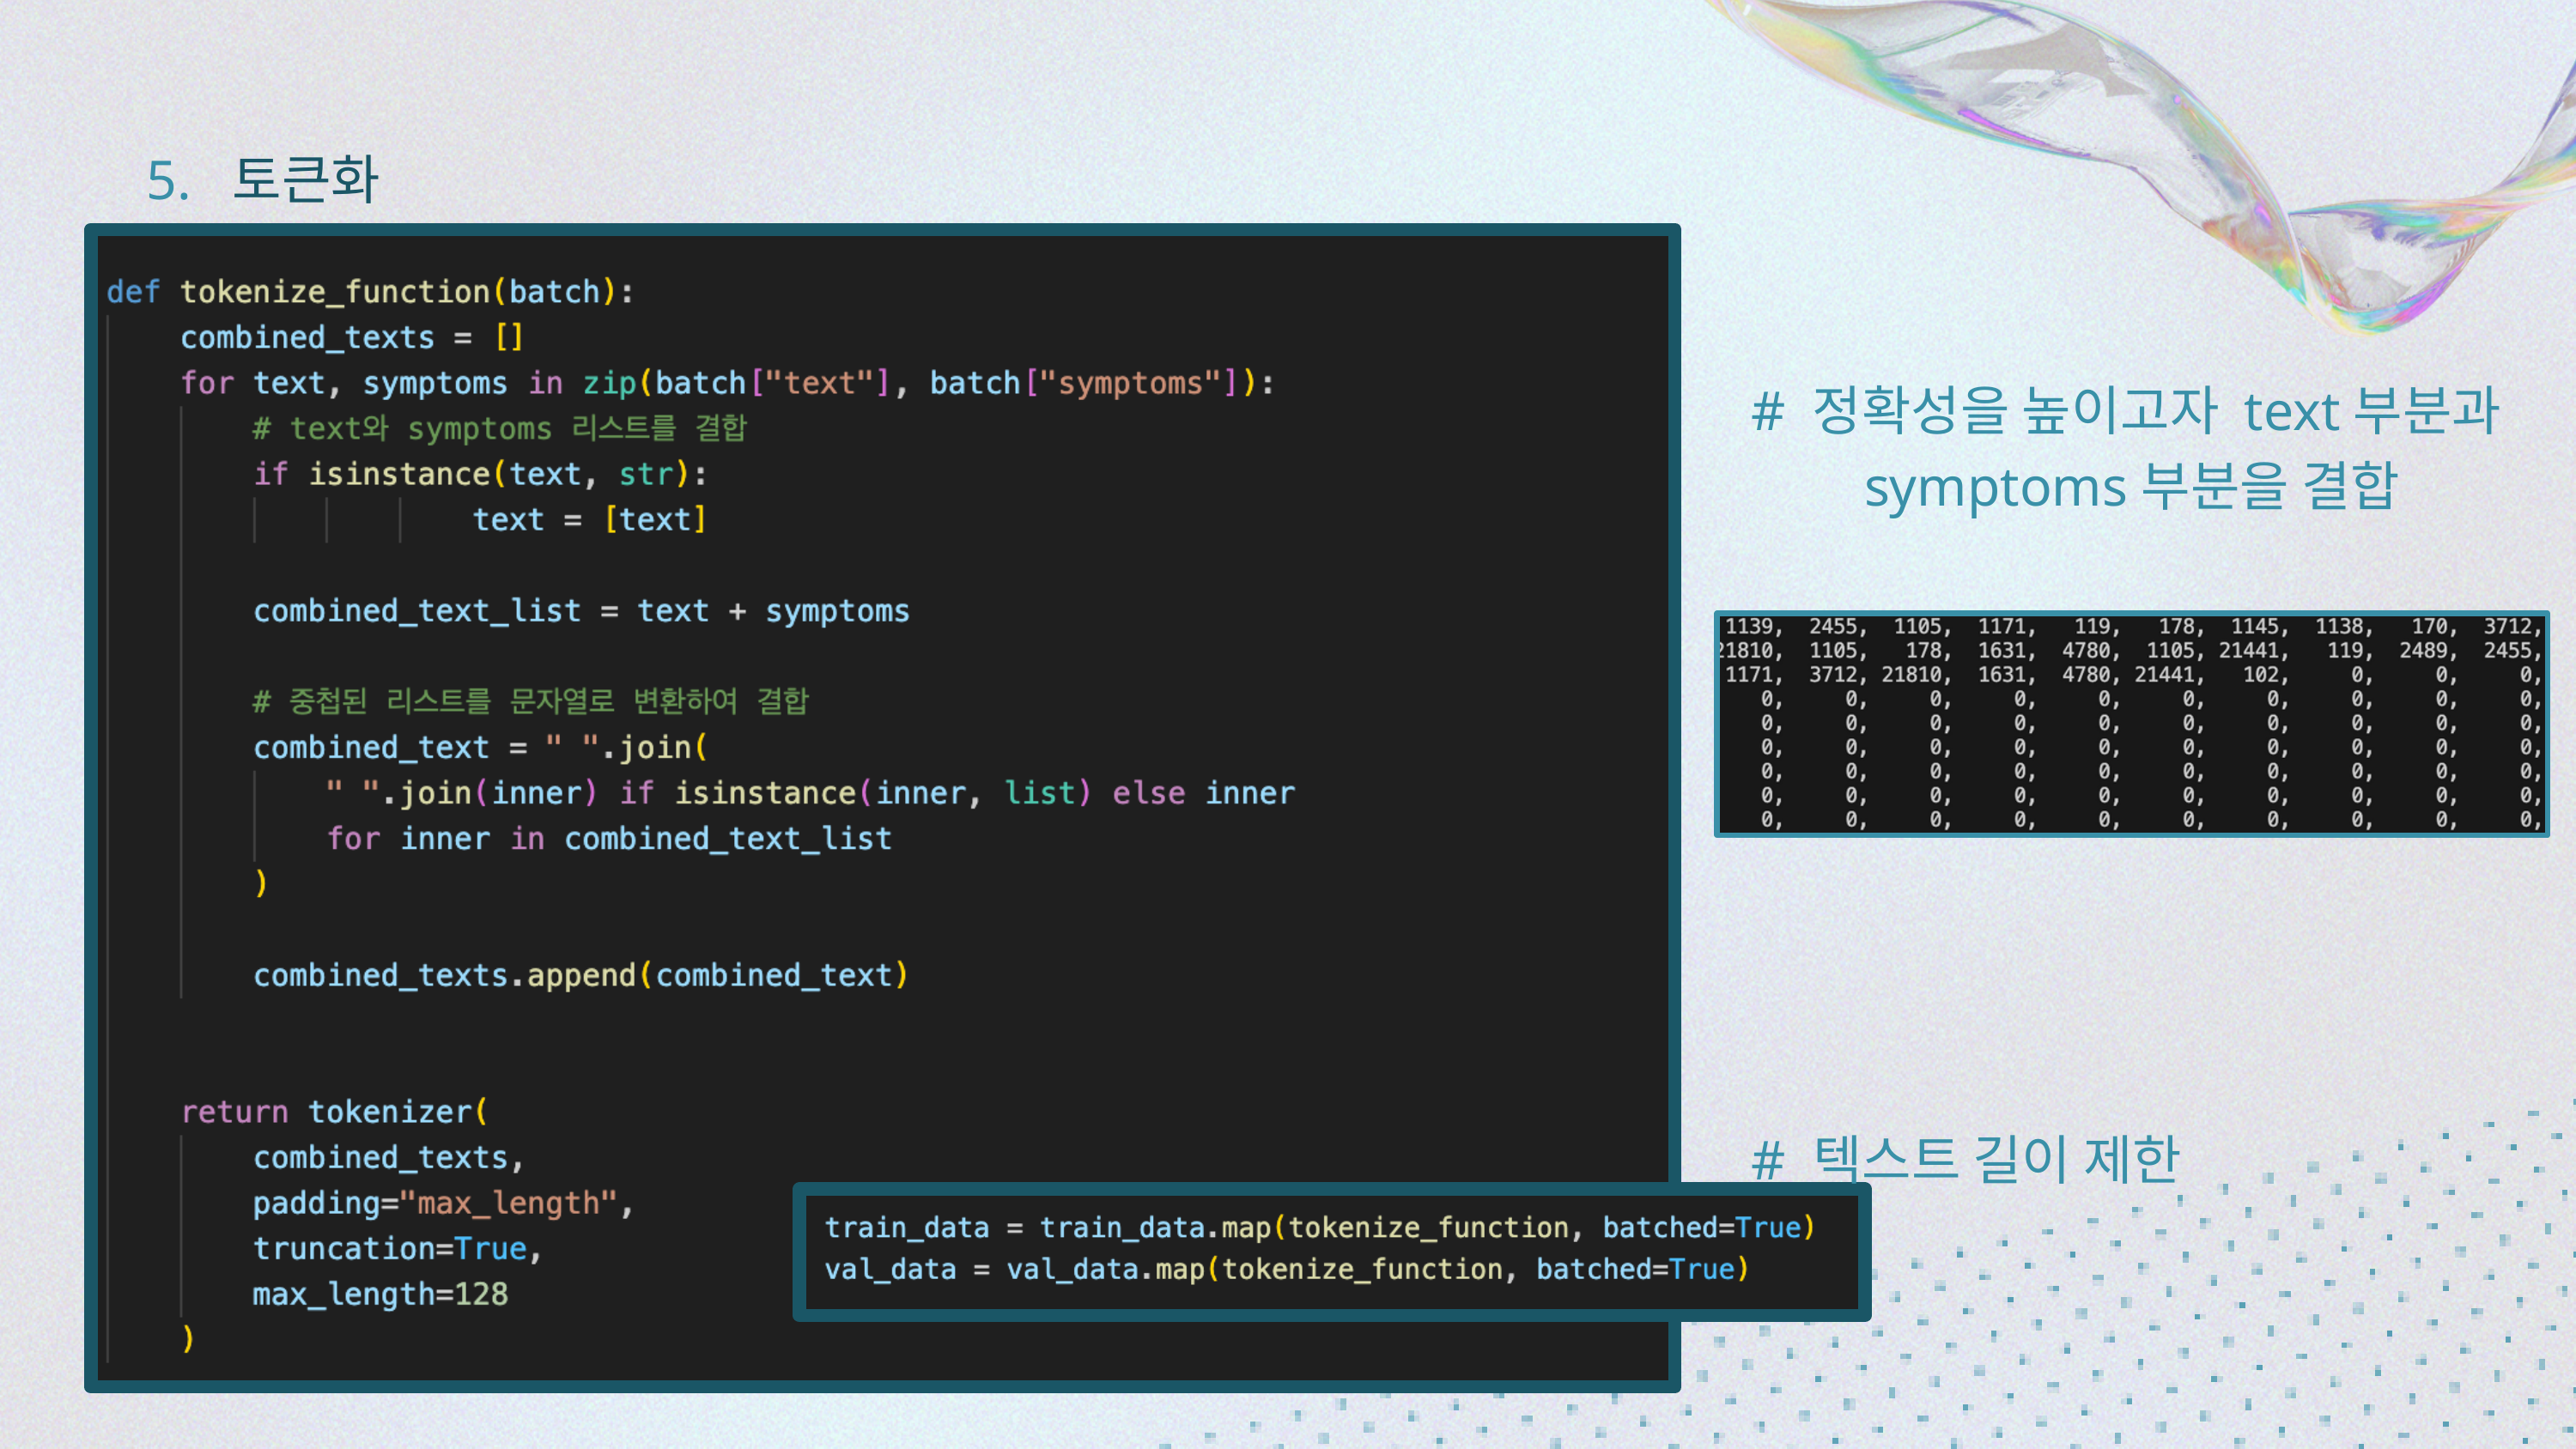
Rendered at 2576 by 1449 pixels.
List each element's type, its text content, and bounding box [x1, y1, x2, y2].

text_box [1628, 0, 2576, 337]
text_box # 텍스트 길이 제한 [1737, 1115, 2221, 1191]
text_box [799, 1189, 1865, 1316]
text_box 5. 토큰화 [144, 135, 382, 211]
text_box [1716, 613, 2548, 836]
text_box [1675, 337, 2576, 1003]
text_box # 정확성을 높이고자 text부분과 symptoms부분을 결합 [1737, 366, 2528, 517]
text_box [90, 229, 1675, 1387]
text_box [0, 0, 1628, 1449]
text_box [244, 1003, 2576, 1449]
